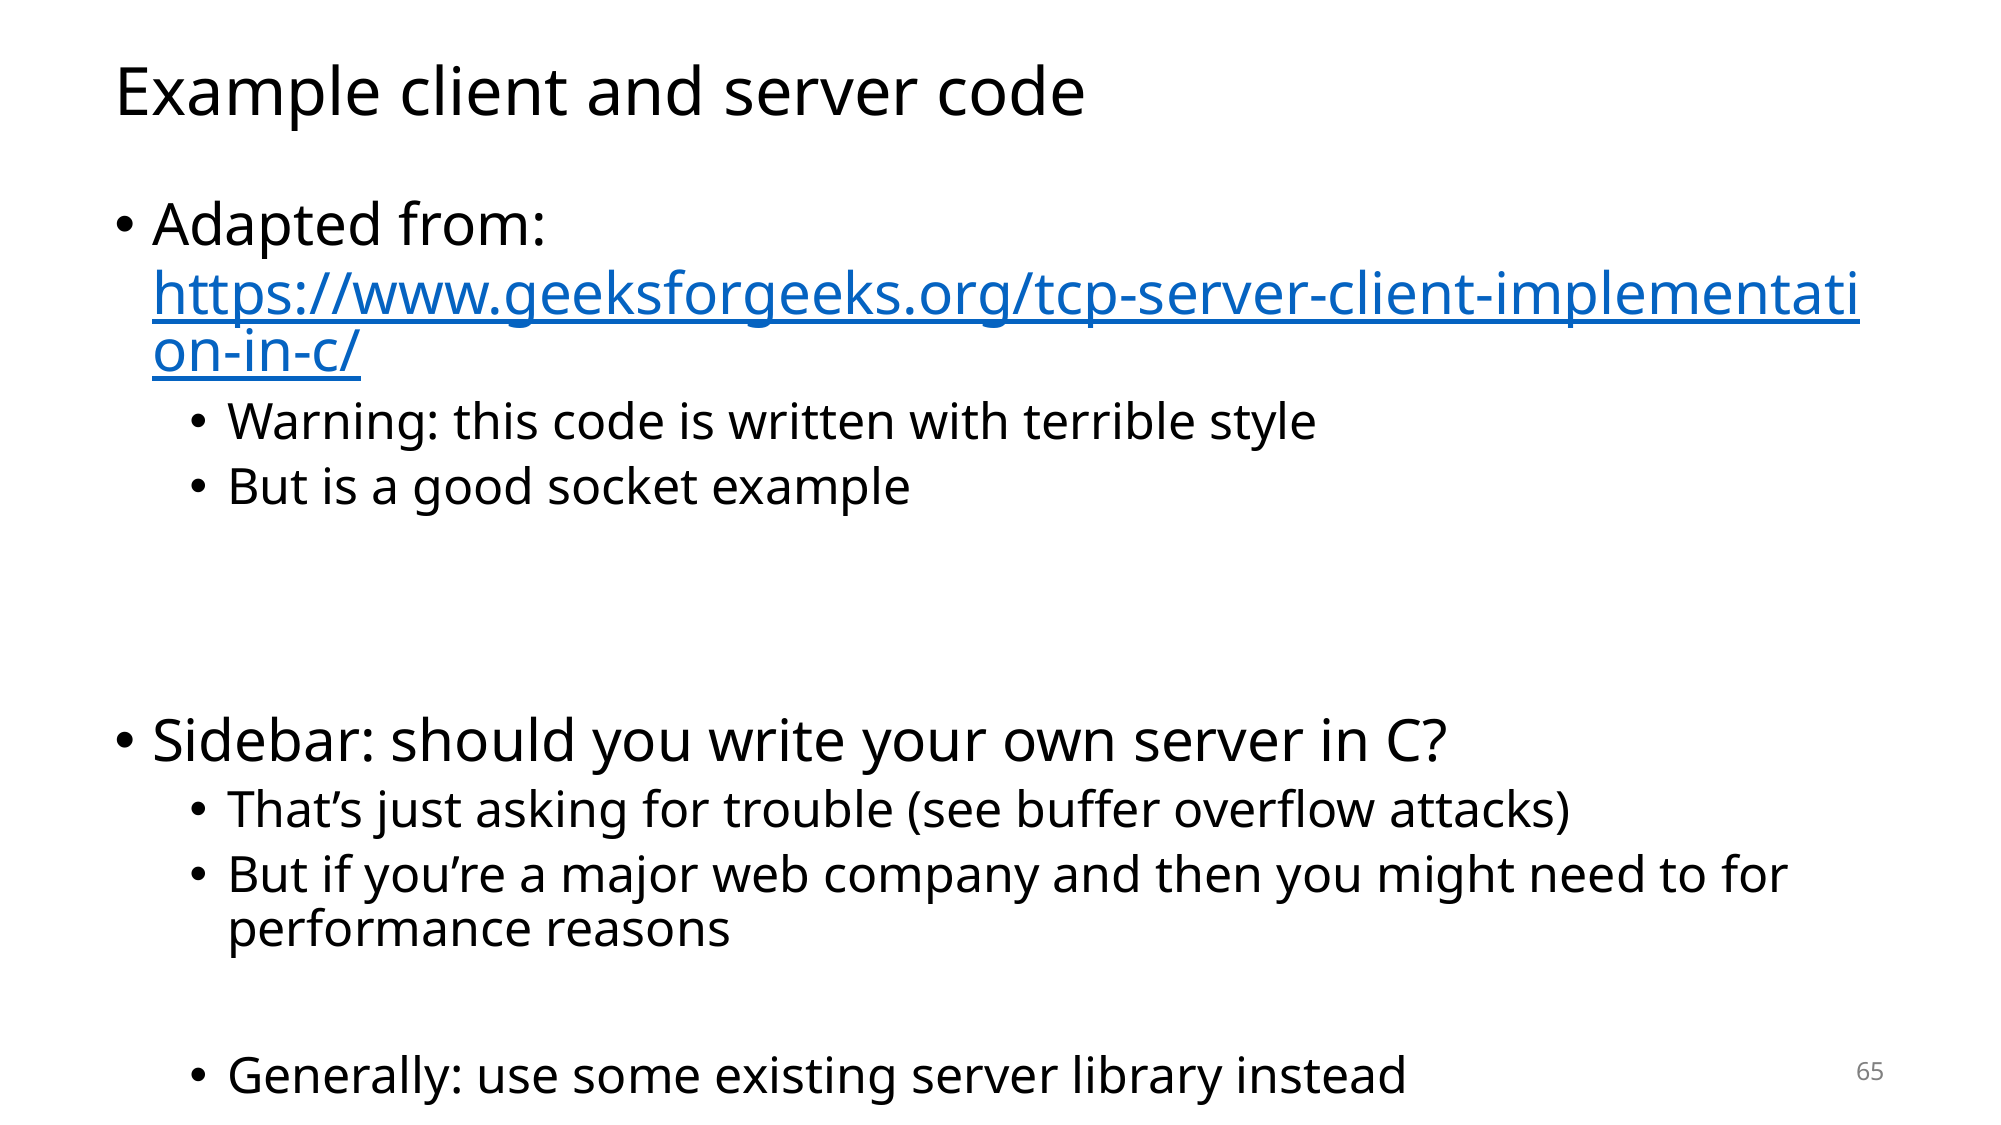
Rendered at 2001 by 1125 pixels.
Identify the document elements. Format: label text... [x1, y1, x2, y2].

slide_number 65 [1749, 1042, 1900, 1103]
title Example client and server code [99, 37, 1900, 150]
list Adapted from: https://www.geeksforgeeks.org/tcp-server-client-implementation-in-c/ Warning: this code is written with terrible style But is a good socket example Sidebar: should you write your own server in C? That’s just asking for trouble (see buffer overflow attacks) But if you’re a major web company and then you might need to for performance reasons Generally: use some existing server library instead [99, 187, 1900, 1013]
